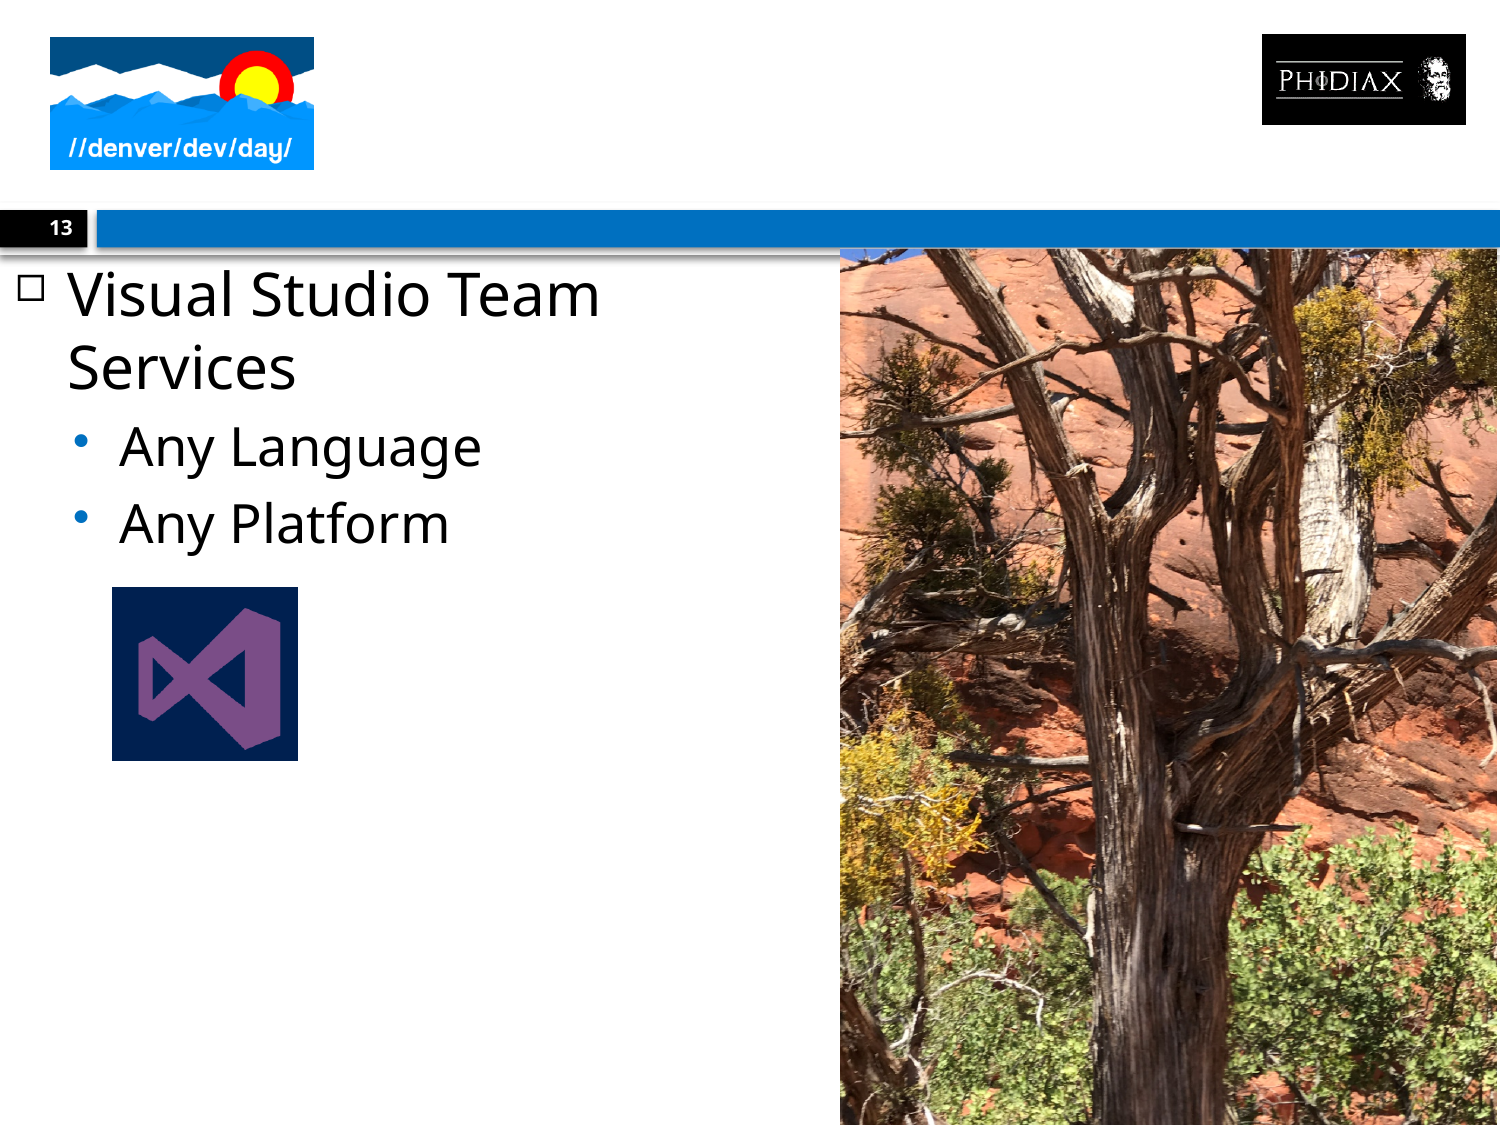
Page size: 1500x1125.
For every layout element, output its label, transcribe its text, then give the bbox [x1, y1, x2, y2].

picture [729, 250, 1500, 1124]
picture [1262, 34, 1466, 125]
picture [112, 587, 299, 761]
list Visual Studio Team Services Any Language Any Platform [0, 248, 800, 1125]
picture [49, 37, 315, 170]
slide_number 13 [0, 208, 88, 248]
